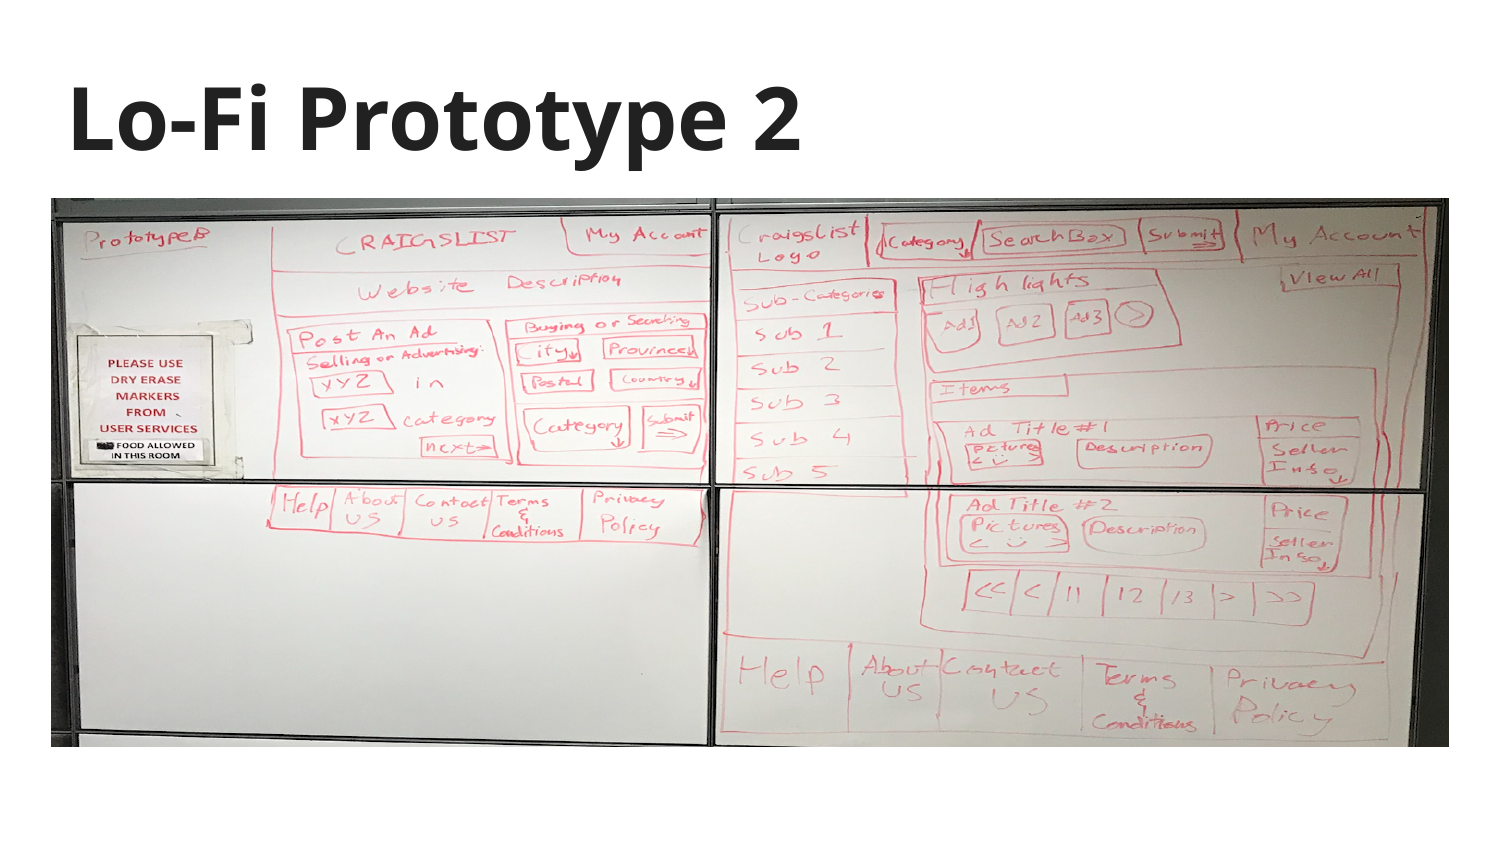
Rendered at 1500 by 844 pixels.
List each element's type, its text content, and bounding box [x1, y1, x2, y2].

picture [50, 198, 1450, 747]
title Lo-Fi Prototype 2 [51, 48, 1449, 180]
